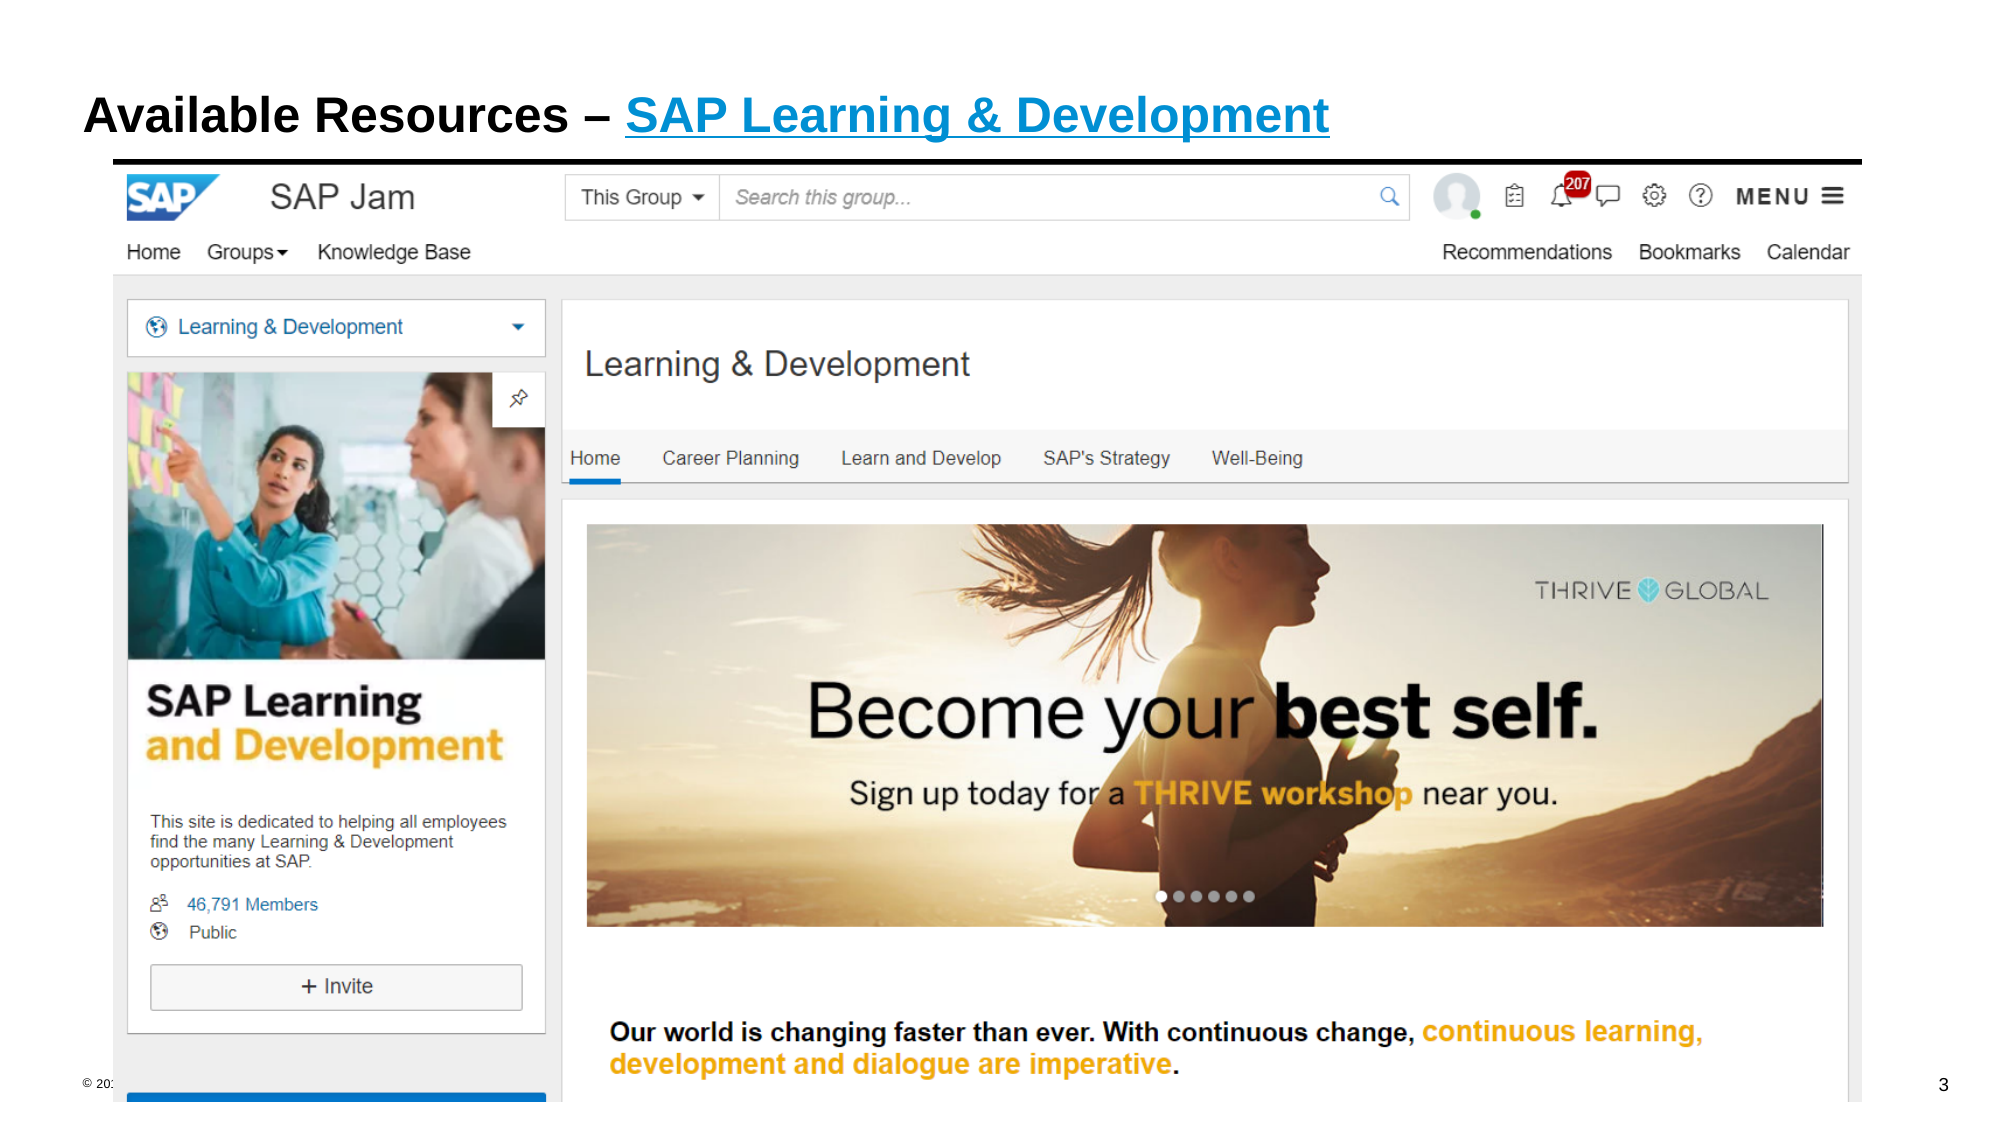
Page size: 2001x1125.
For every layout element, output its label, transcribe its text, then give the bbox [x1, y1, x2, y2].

picture [112, 158, 1862, 1103]
title Available Resources – SAP Learning & Development [82, 82, 1918, 144]
